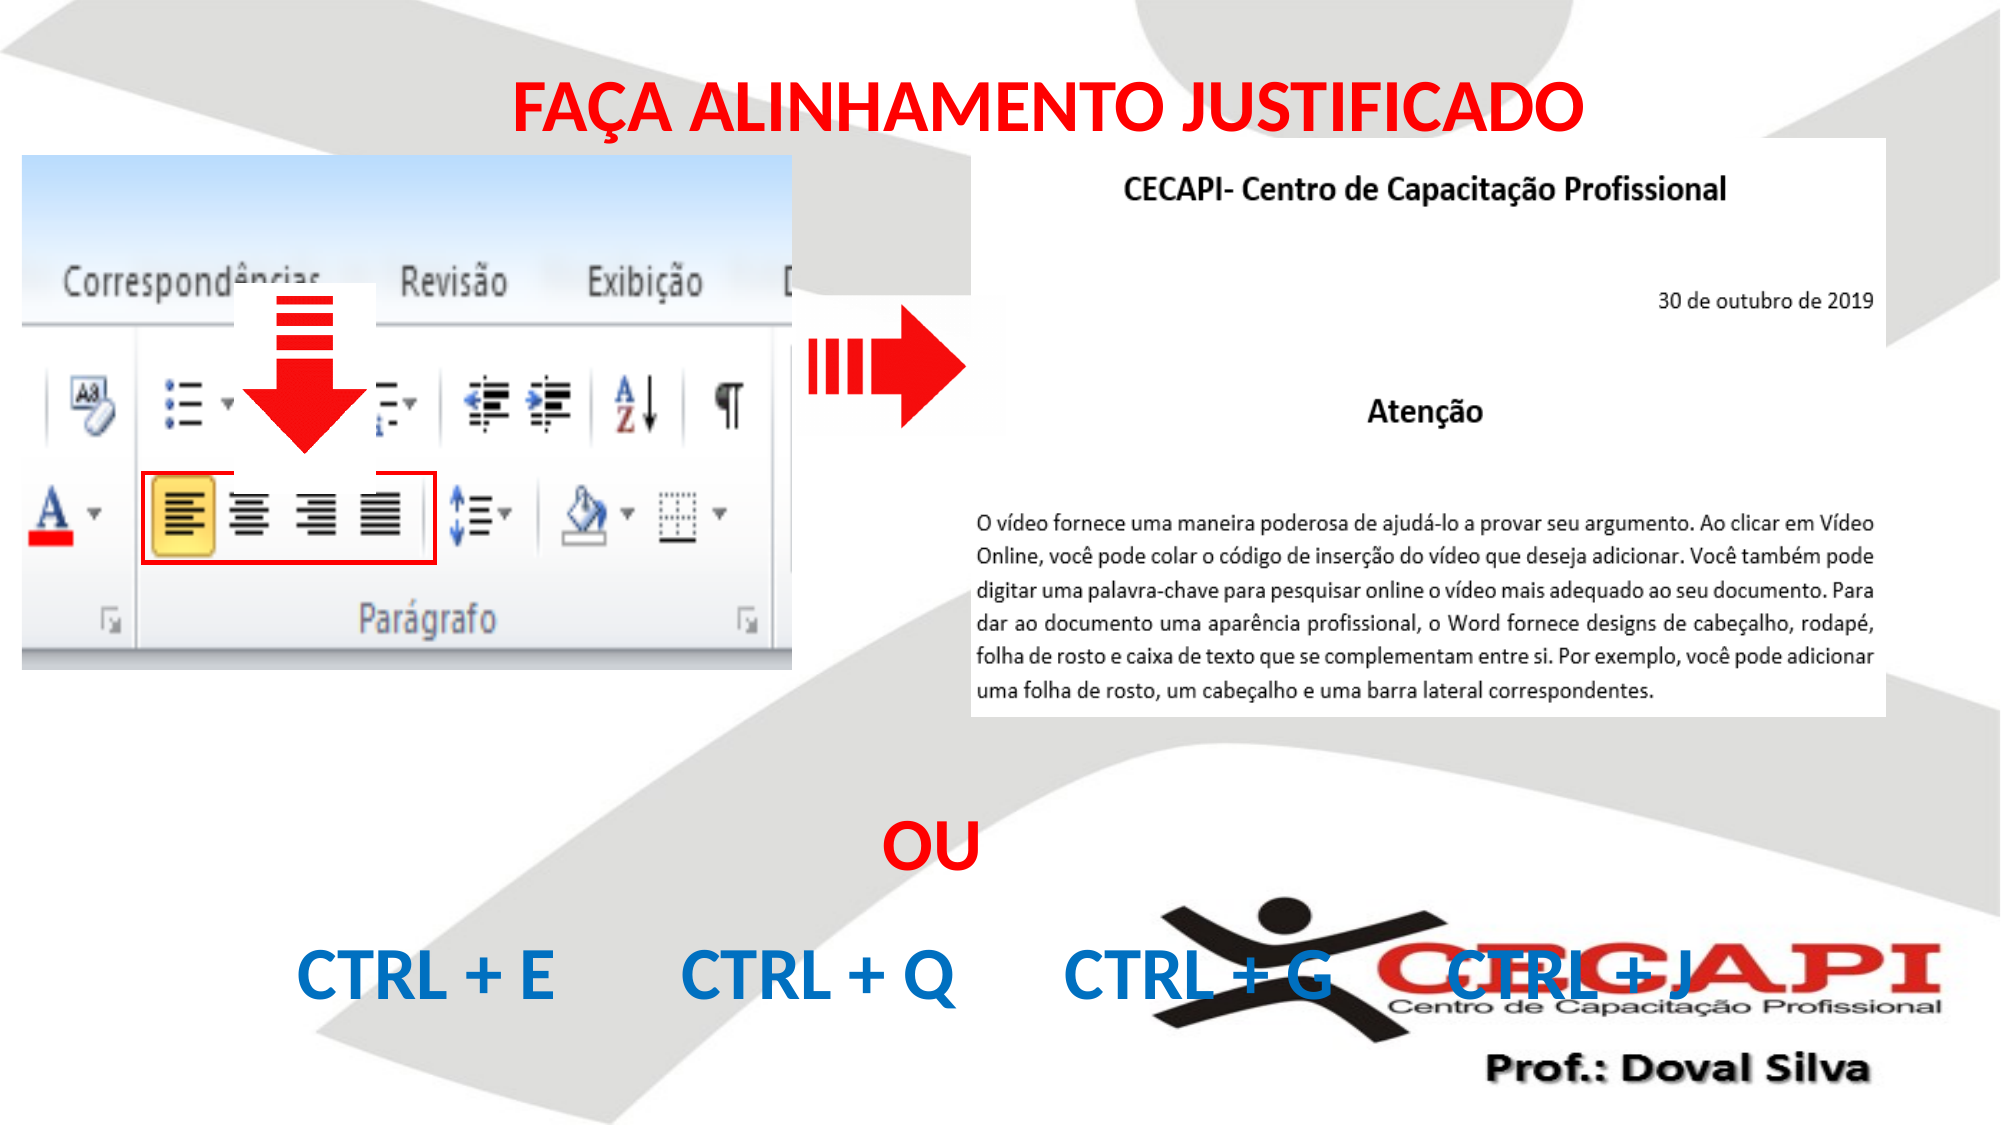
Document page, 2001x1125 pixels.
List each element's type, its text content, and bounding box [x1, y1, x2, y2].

picture [0, 0, 2001, 1125]
text_box CTRL + G [1049, 917, 1350, 1023]
text_box CTRL + J [1432, 917, 1710, 1023]
text_box CTRL + E [282, 917, 572, 1023]
text_box OU [867, 788, 998, 894]
text_box CTRL + Q [666, 917, 970, 1023]
text_box FAÇA ALINHAMENTO JUSTIFICADO [497, 49, 1602, 154]
